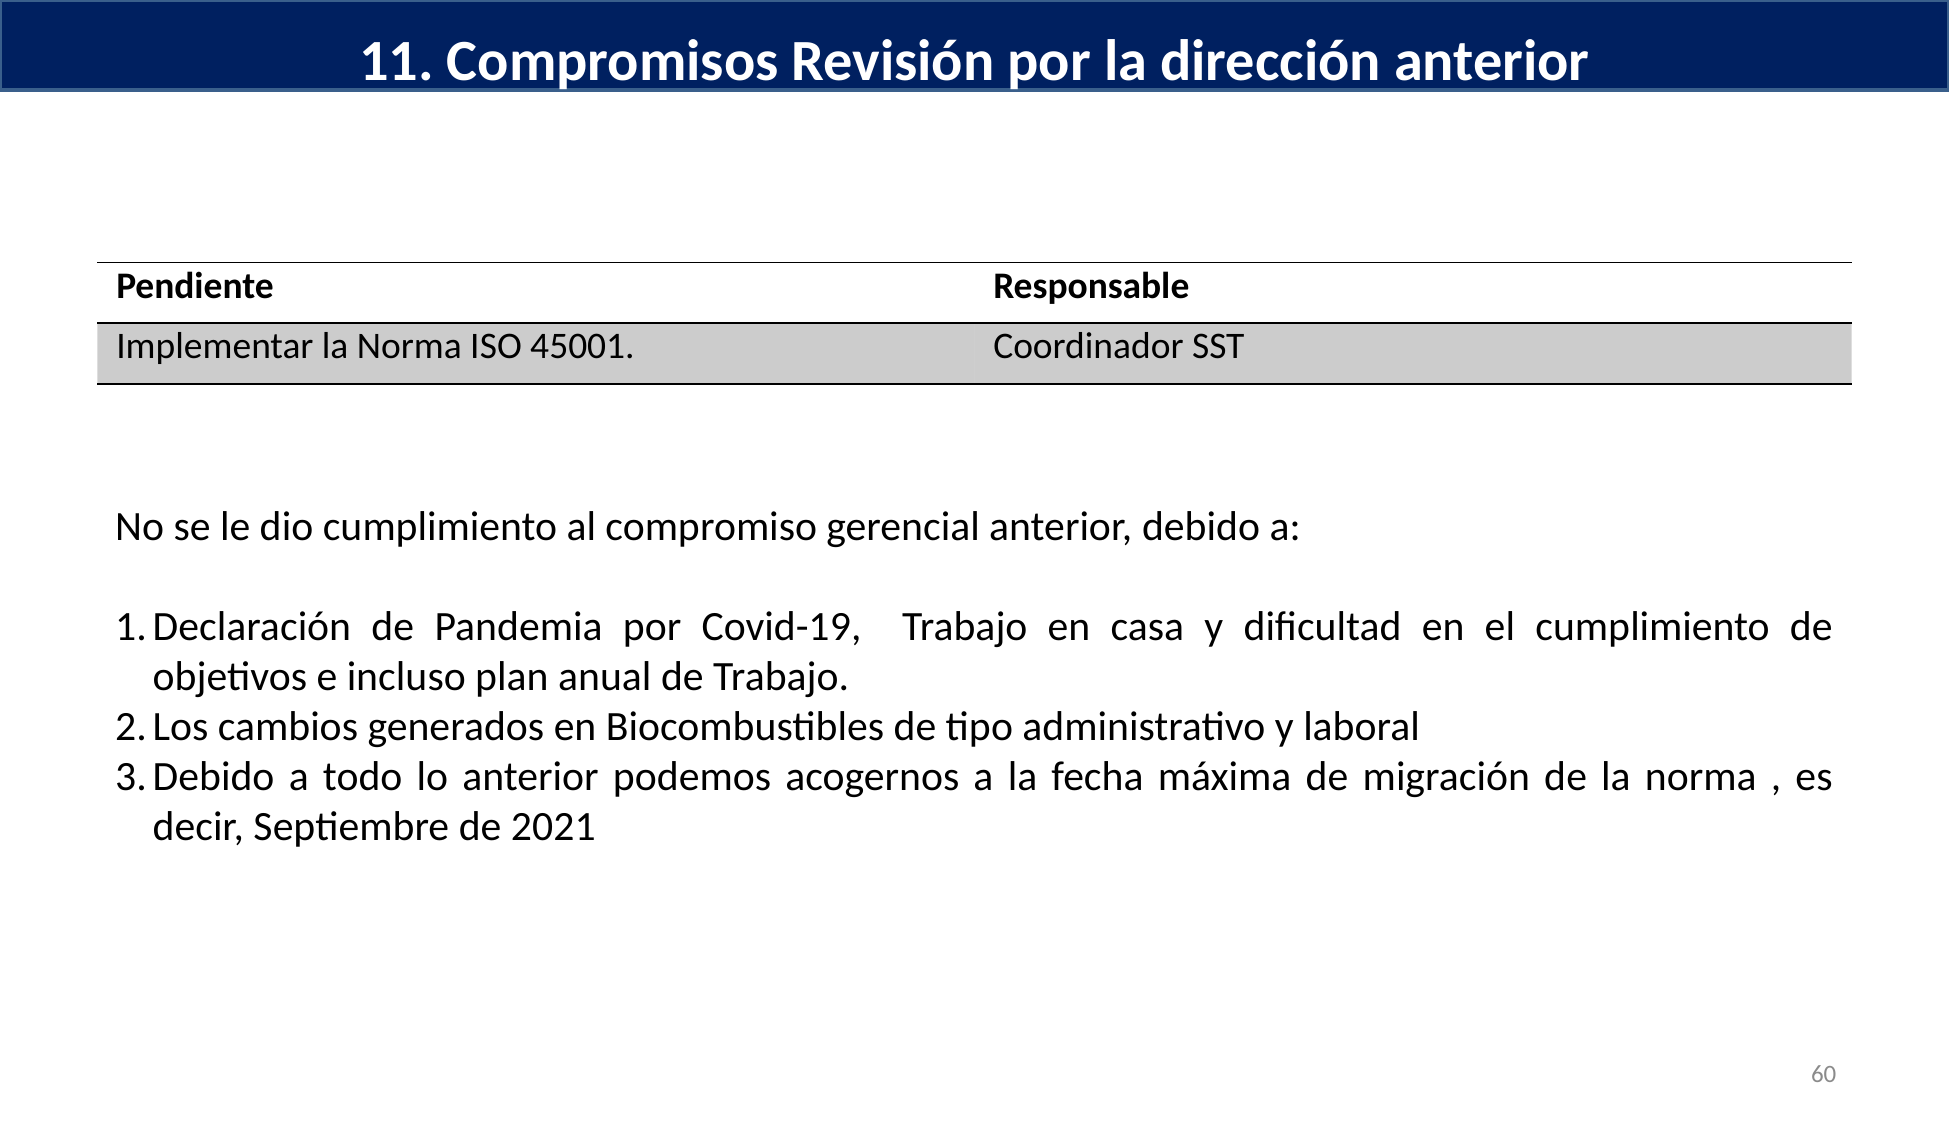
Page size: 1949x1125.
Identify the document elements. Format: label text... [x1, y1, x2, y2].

table_cell Implementar la Norma ISO 45001. [97, 324, 974, 383]
table_header Responsable [974, 263, 1852, 322]
table_cell Coordinador SST [974, 324, 1852, 383]
text_box 11. Compromisos Revisión por la dirección anterior [344, 14, 1605, 100]
table_header Pendiente [97, 263, 974, 322]
slide_number 60 [1396, 1042, 1852, 1103]
text_box [0, 0, 1949, 92]
text_box No se le dio cumplimiento al compromiso gerencial anterior, debido a: Declaración de Pandemia por Covid-19, Trabajo en casa y dificultad en el cumplimiento de objetivos e incluso plan anual de Trabajo. Los cambios generados en Biocombustibles de tipo administrativo y laboral Debido a todo lo anterior podemos acogernos a la fecha máxima de migración de la norma , es decir, Septiembre de 2021 [100, 491, 1849, 857]
